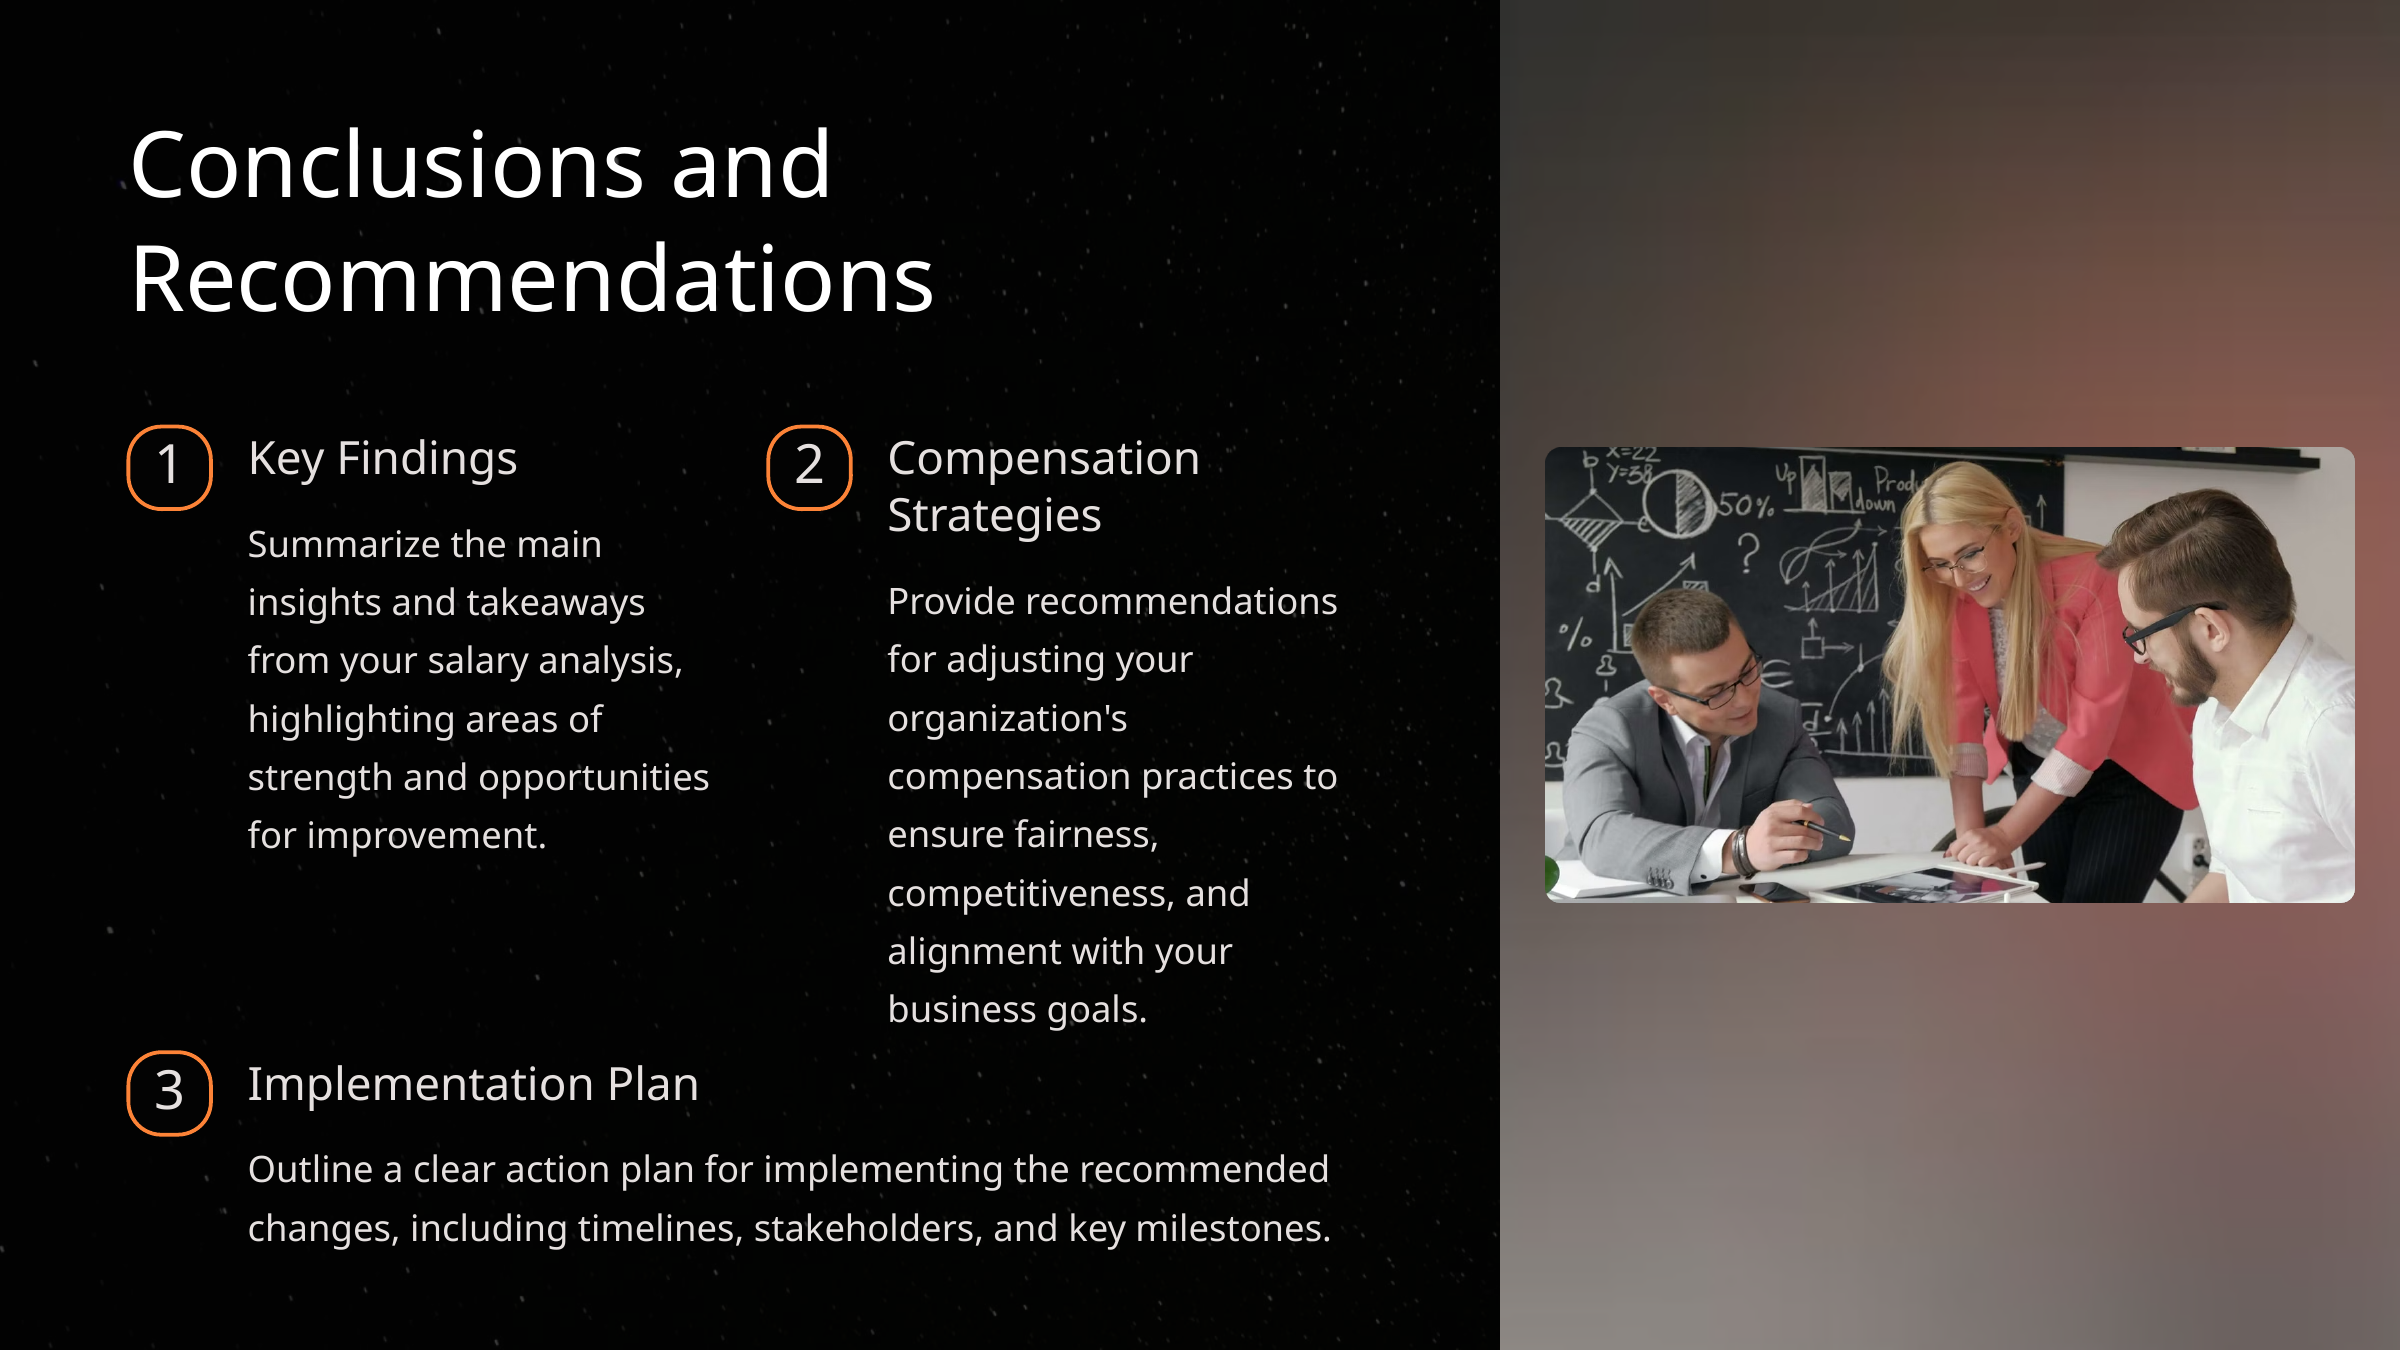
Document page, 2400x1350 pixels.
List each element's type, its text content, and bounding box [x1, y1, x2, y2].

text_box 1 [159, 440, 181, 496]
text_box Outline a clear action plan for implementing the recommended changes, including timelines, stakeholders, and key milestones. [247, 1131, 1372, 1249]
text_box 2 [792, 440, 827, 496]
text_box Implementation Plan [247, 1052, 707, 1110]
text_box Conclusions and Recommendations [128, 100, 1372, 331]
text_box Summarize the main insights and takeaways from your salary analysis, highlighting areas of strength and opportunities for improvement. [247, 505, 732, 859]
text_box Provide recommendations for adjusting your organization's compensation practices to ensure fairness, competitiveness, and alignment with your business goals. [887, 563, 1372, 975]
text_box Key Findings [247, 426, 707, 484]
text_box [768, 426, 851, 510]
text_box Compensation Strategies [887, 426, 1372, 542]
picture [0, 0, 2400, 1350]
text_box [128, 1052, 211, 1135]
text_box 3 [153, 1065, 187, 1121]
text_box [128, 426, 211, 510]
